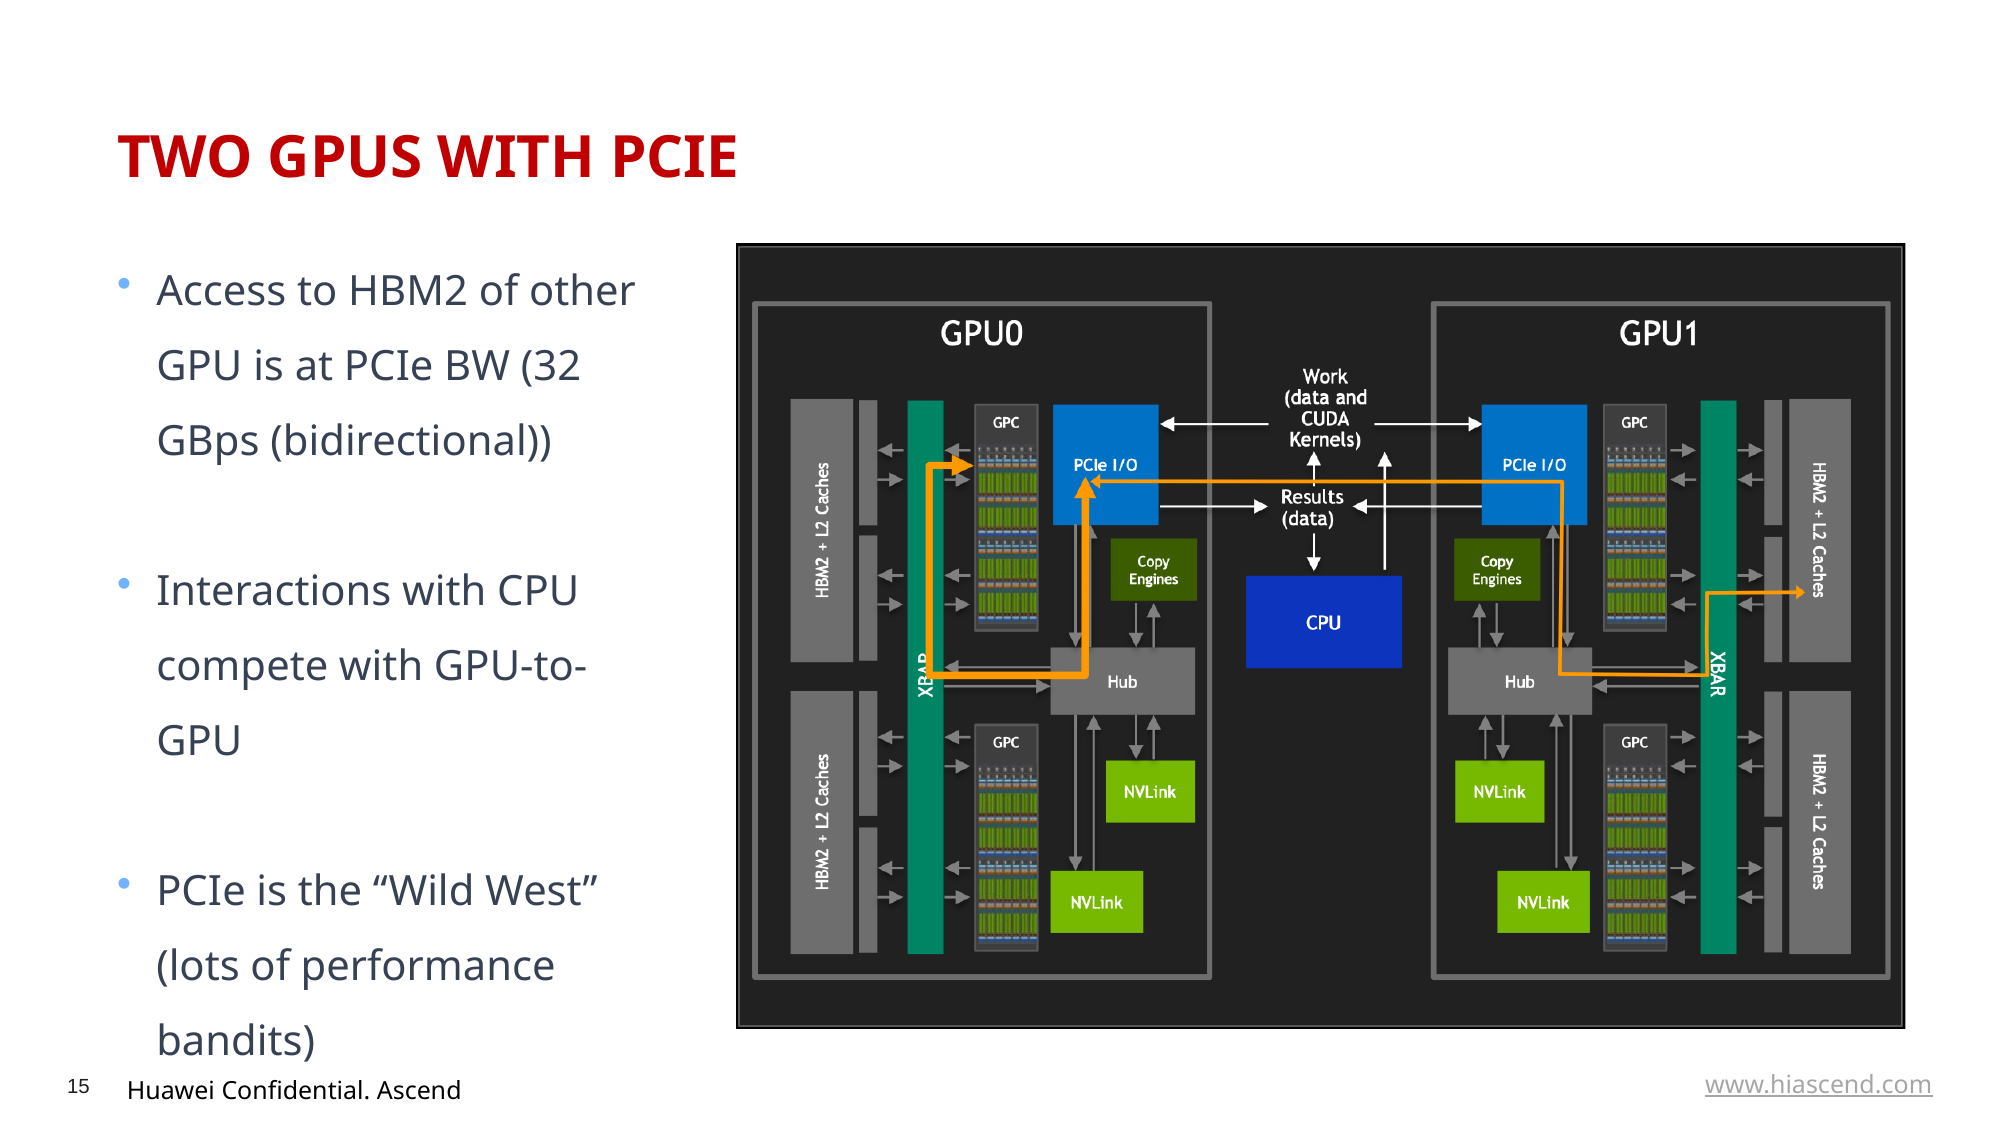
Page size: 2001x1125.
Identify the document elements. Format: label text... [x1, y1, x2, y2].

list Access to HBM2 of other GPU is at PCIe BW (32 GBps (bidirectional)) Interactions with CPU compete with GPU-to-GPU PCIe is the “Wild West” (lots of performance bandits) [102, 231, 682, 988]
picture [735, 243, 1906, 1030]
title TWO GPUS WITH PCIE [102, 111, 1901, 209]
